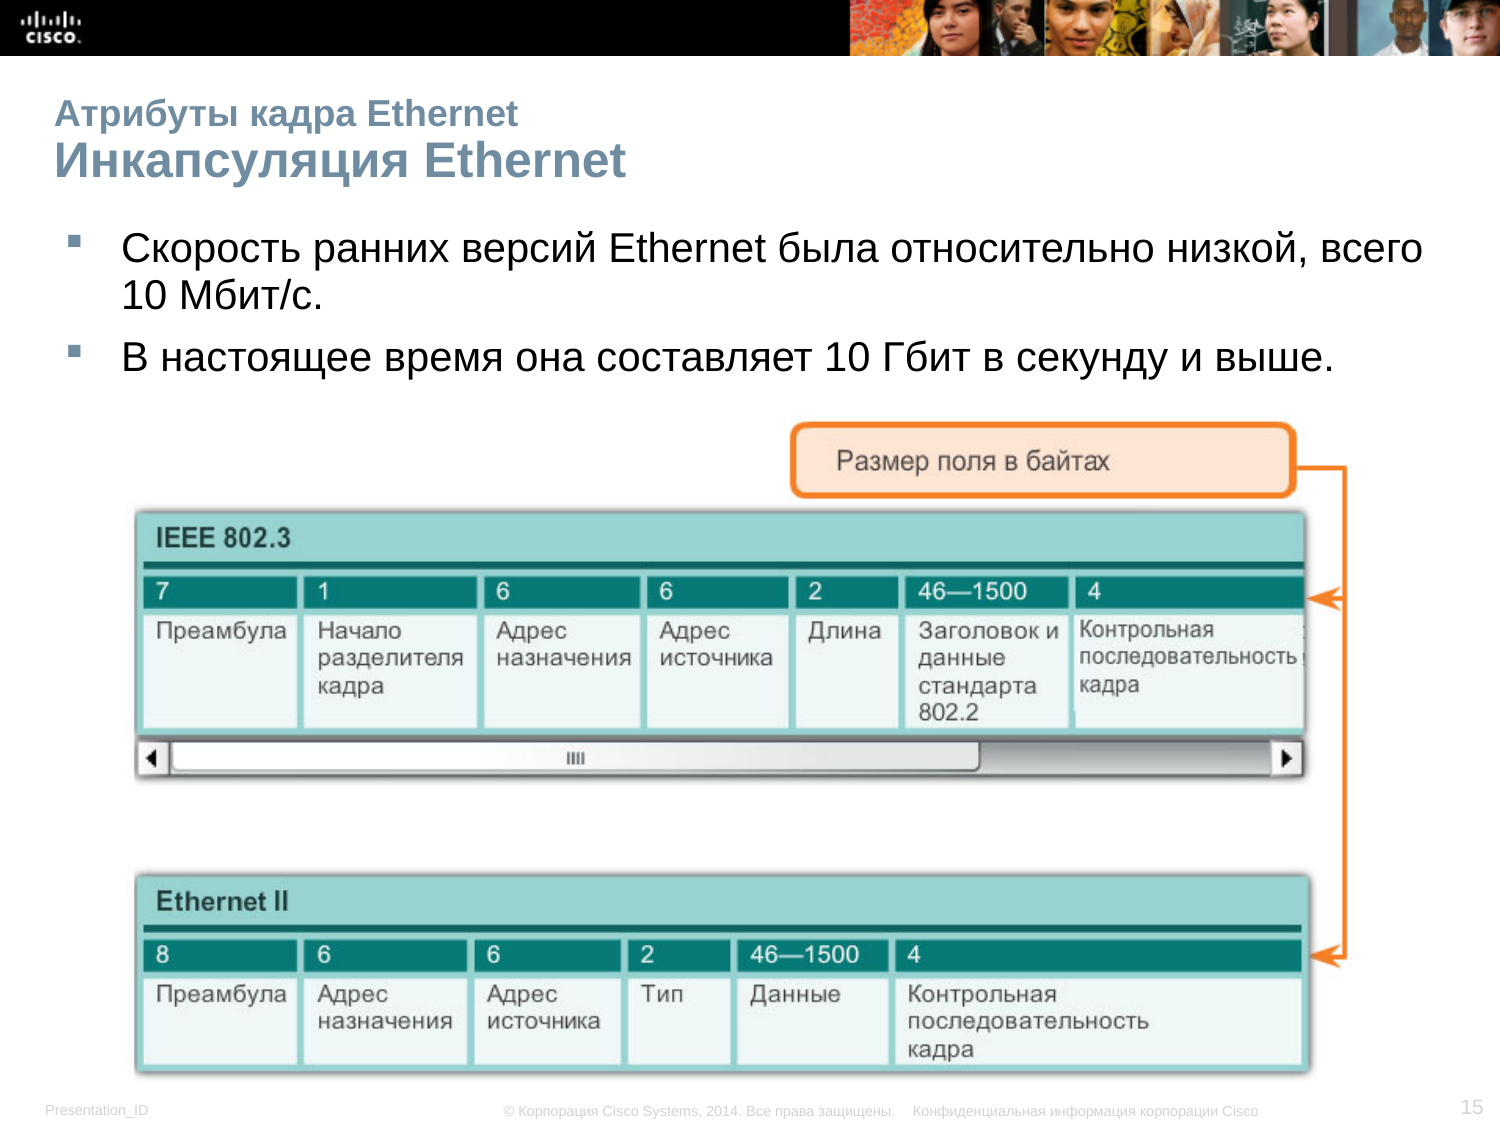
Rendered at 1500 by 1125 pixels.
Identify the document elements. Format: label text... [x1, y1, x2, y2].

picture [124, 414, 1353, 1084]
title Атрибуты кадра Ethernet Инкапсуляция Ethernet [40, 48, 1487, 196]
picture [0, 0, 1500, 56]
text_box Скорость ранних версий Ethernet была относительно низкой, всего 10 Мбит/с. В настоящее время она составляет 10 Гбит в секунду и выше. [49, 216, 1460, 389]
